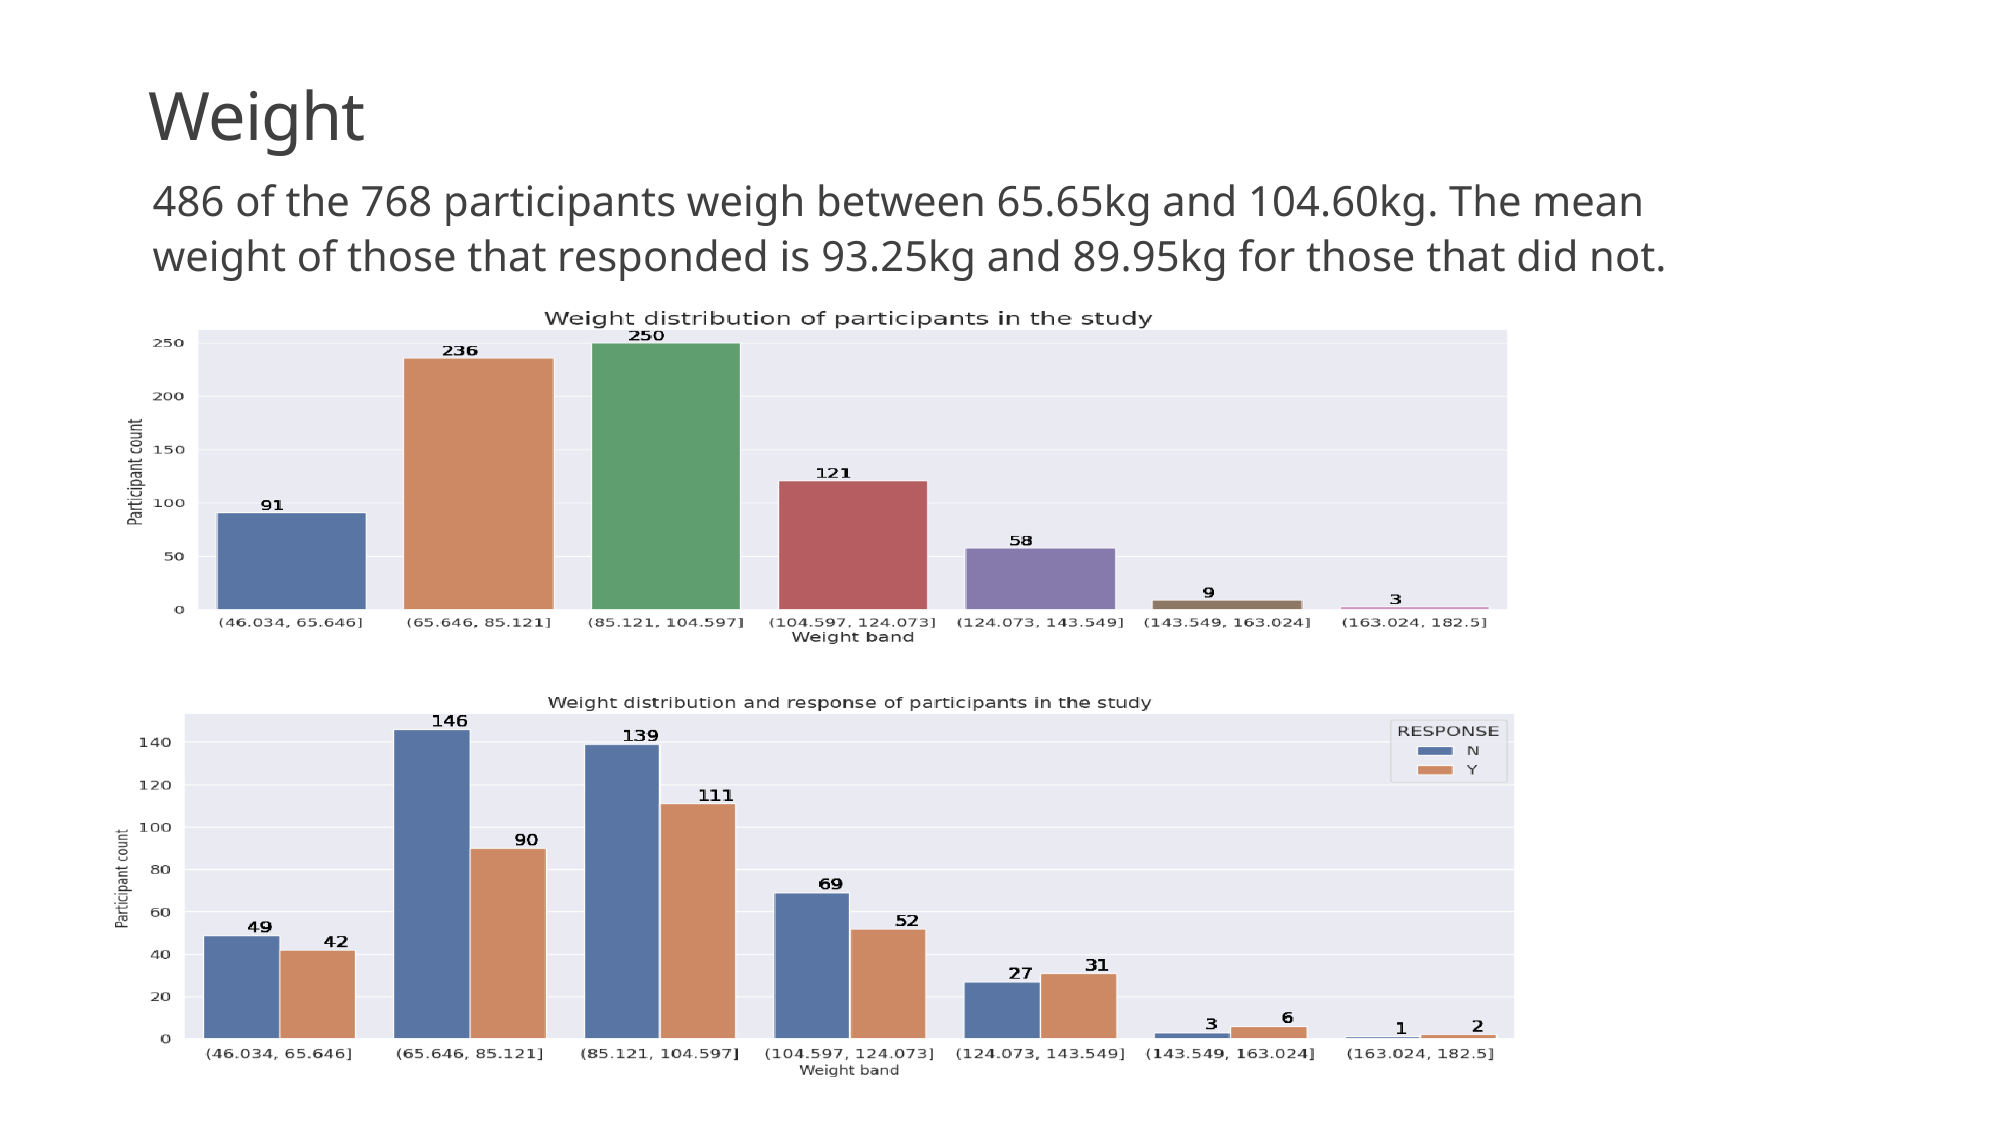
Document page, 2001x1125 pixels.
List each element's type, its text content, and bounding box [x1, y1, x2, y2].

picture [91, 691, 1588, 1085]
list 486 of the 768 participants weigh between 65.65kg and 104.60kg. The mean weight of those that responded is 93.25kg and 89.95kg for those that did not. [137, 162, 1787, 1041]
picture [106, 306, 1534, 650]
title Weight [134, 47, 1784, 163]
